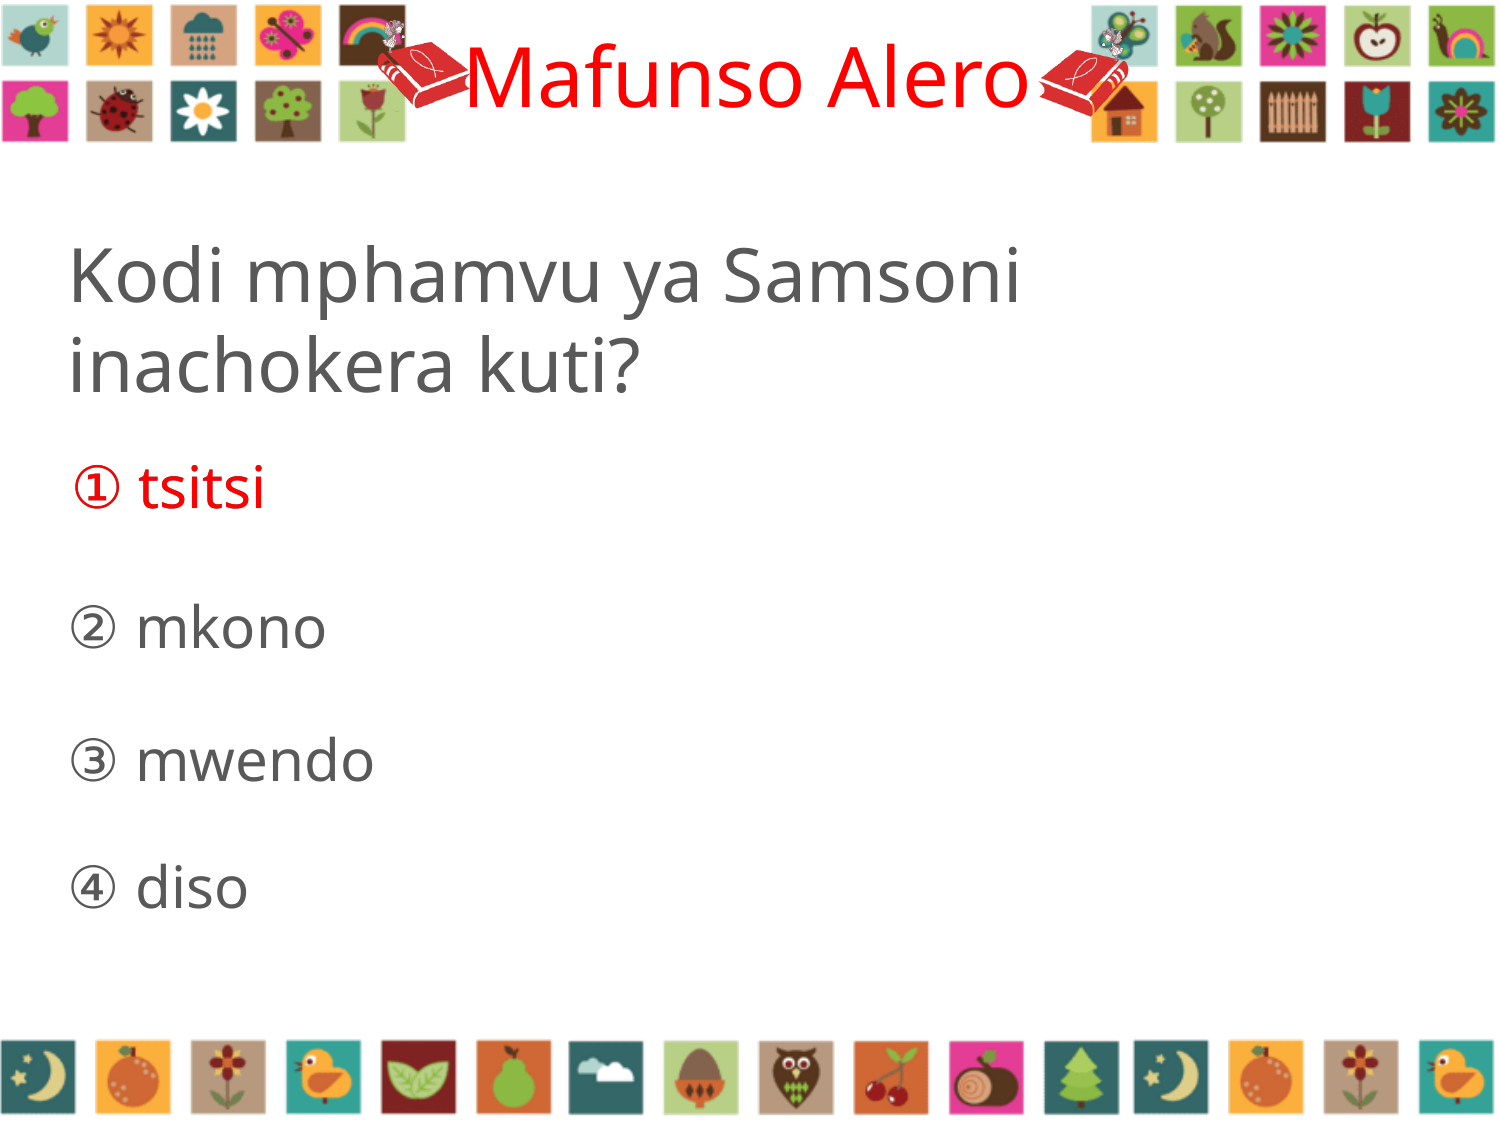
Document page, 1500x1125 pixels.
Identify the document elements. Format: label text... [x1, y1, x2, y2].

text_box ① tsitsi [56, 442, 1486, 528]
text_box ③ mwendo [53, 716, 1483, 801]
picture [1007, 3, 1500, 150]
text_box ④ diso [53, 842, 1483, 928]
picture [0, 3, 503, 150]
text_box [0, 1028, 1500, 1118]
text_box Mafunso Alero [425, 16, 1078, 131]
text_box ② mkono [53, 582, 1436, 668]
text_box Kodi mphamvu ya Samsoni inachokera kuti? [53, 219, 1436, 415]
